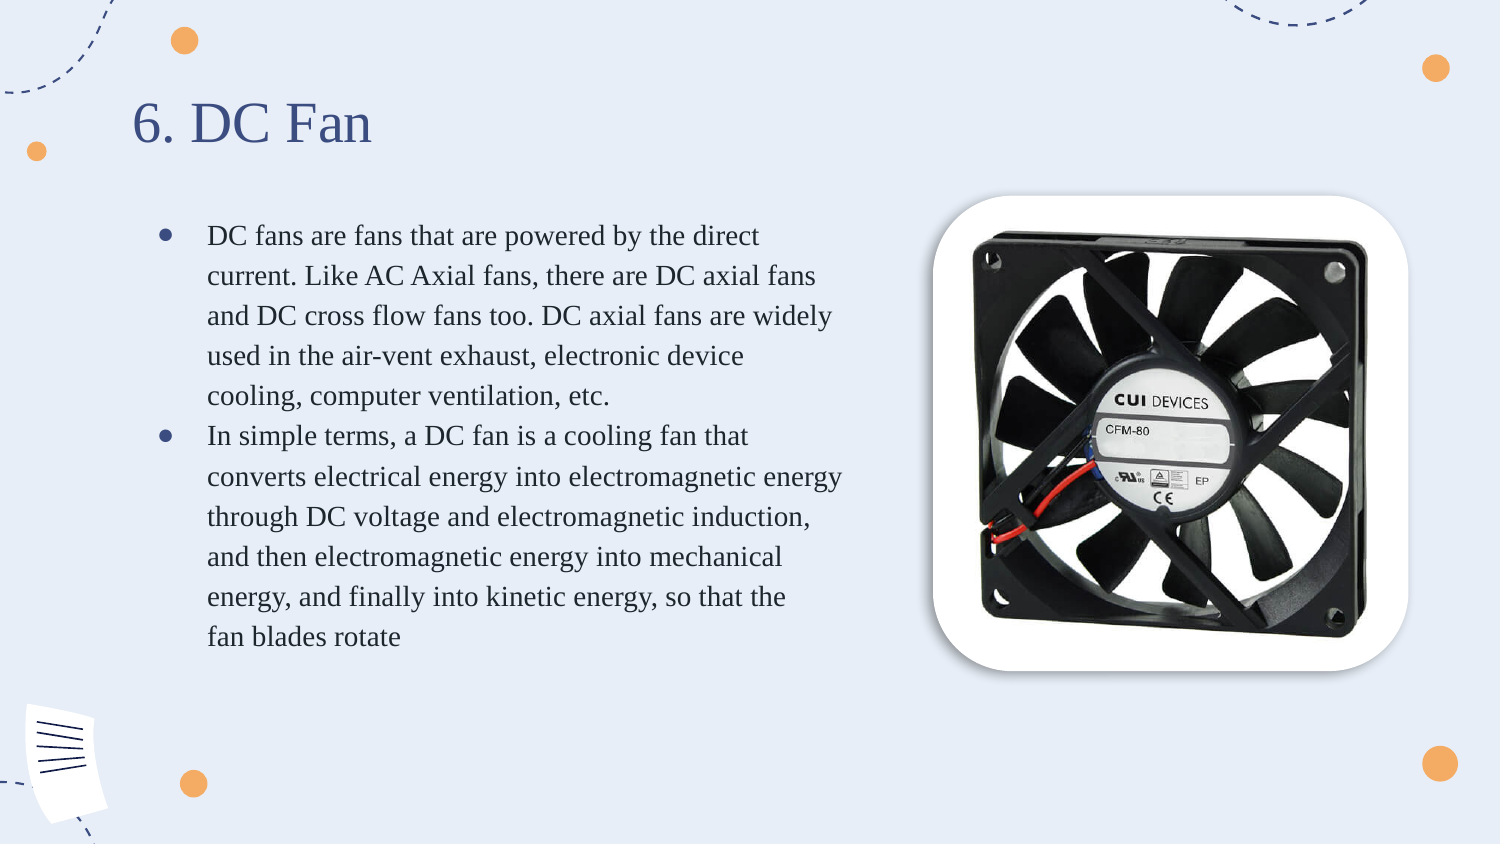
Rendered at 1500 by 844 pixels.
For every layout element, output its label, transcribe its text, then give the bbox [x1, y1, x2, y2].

list DC fans are fans that are powered by the direct current. Like AC Axial fans, there are DC axial fans and DC cross flow fans too. DC axial fans are widely used in the air-vent exhaust, electronic device cooling, computer ventilation, etc. In simple terms, a DC fan is a cooling fan that converts electrical energy into electromagnetic energy through DC voltage and electromagnetic induction, and then electromagnetic energy into mechanical energy, and finally into kinetic energy, so that the fan blades rotate [116, 235, 860, 577]
title 6. DC Fan [116, 69, 860, 235]
picture [932, 195, 1409, 672]
